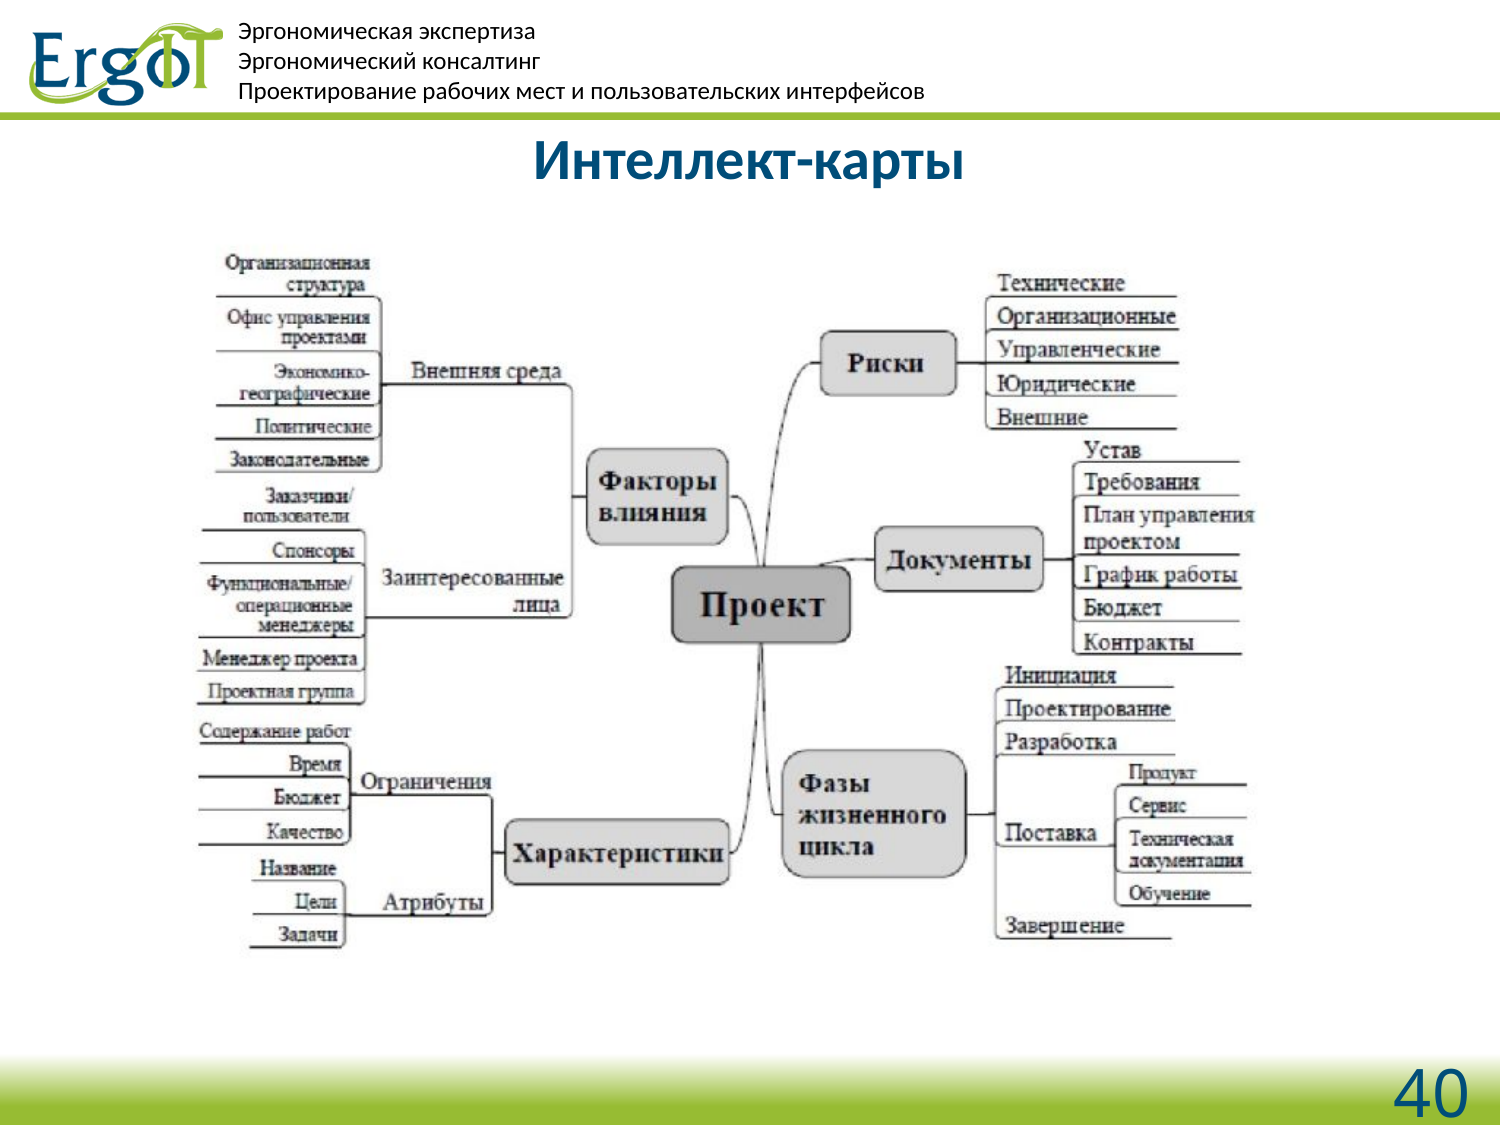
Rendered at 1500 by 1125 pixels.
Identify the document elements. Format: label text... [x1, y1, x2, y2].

text_box [0, 1053, 1500, 1125]
text_box Интеллект-карты [0, 129, 1500, 199]
picture [29, 23, 223, 106]
slide_number 40 [1135, 1066, 1486, 1125]
text_box Эргономическая экспертиза Эргономический консалтинг Проектирование рабочих мест и пользовательских интерфейсов [223, 7, 1365, 110]
picture [29, 219, 1433, 963]
